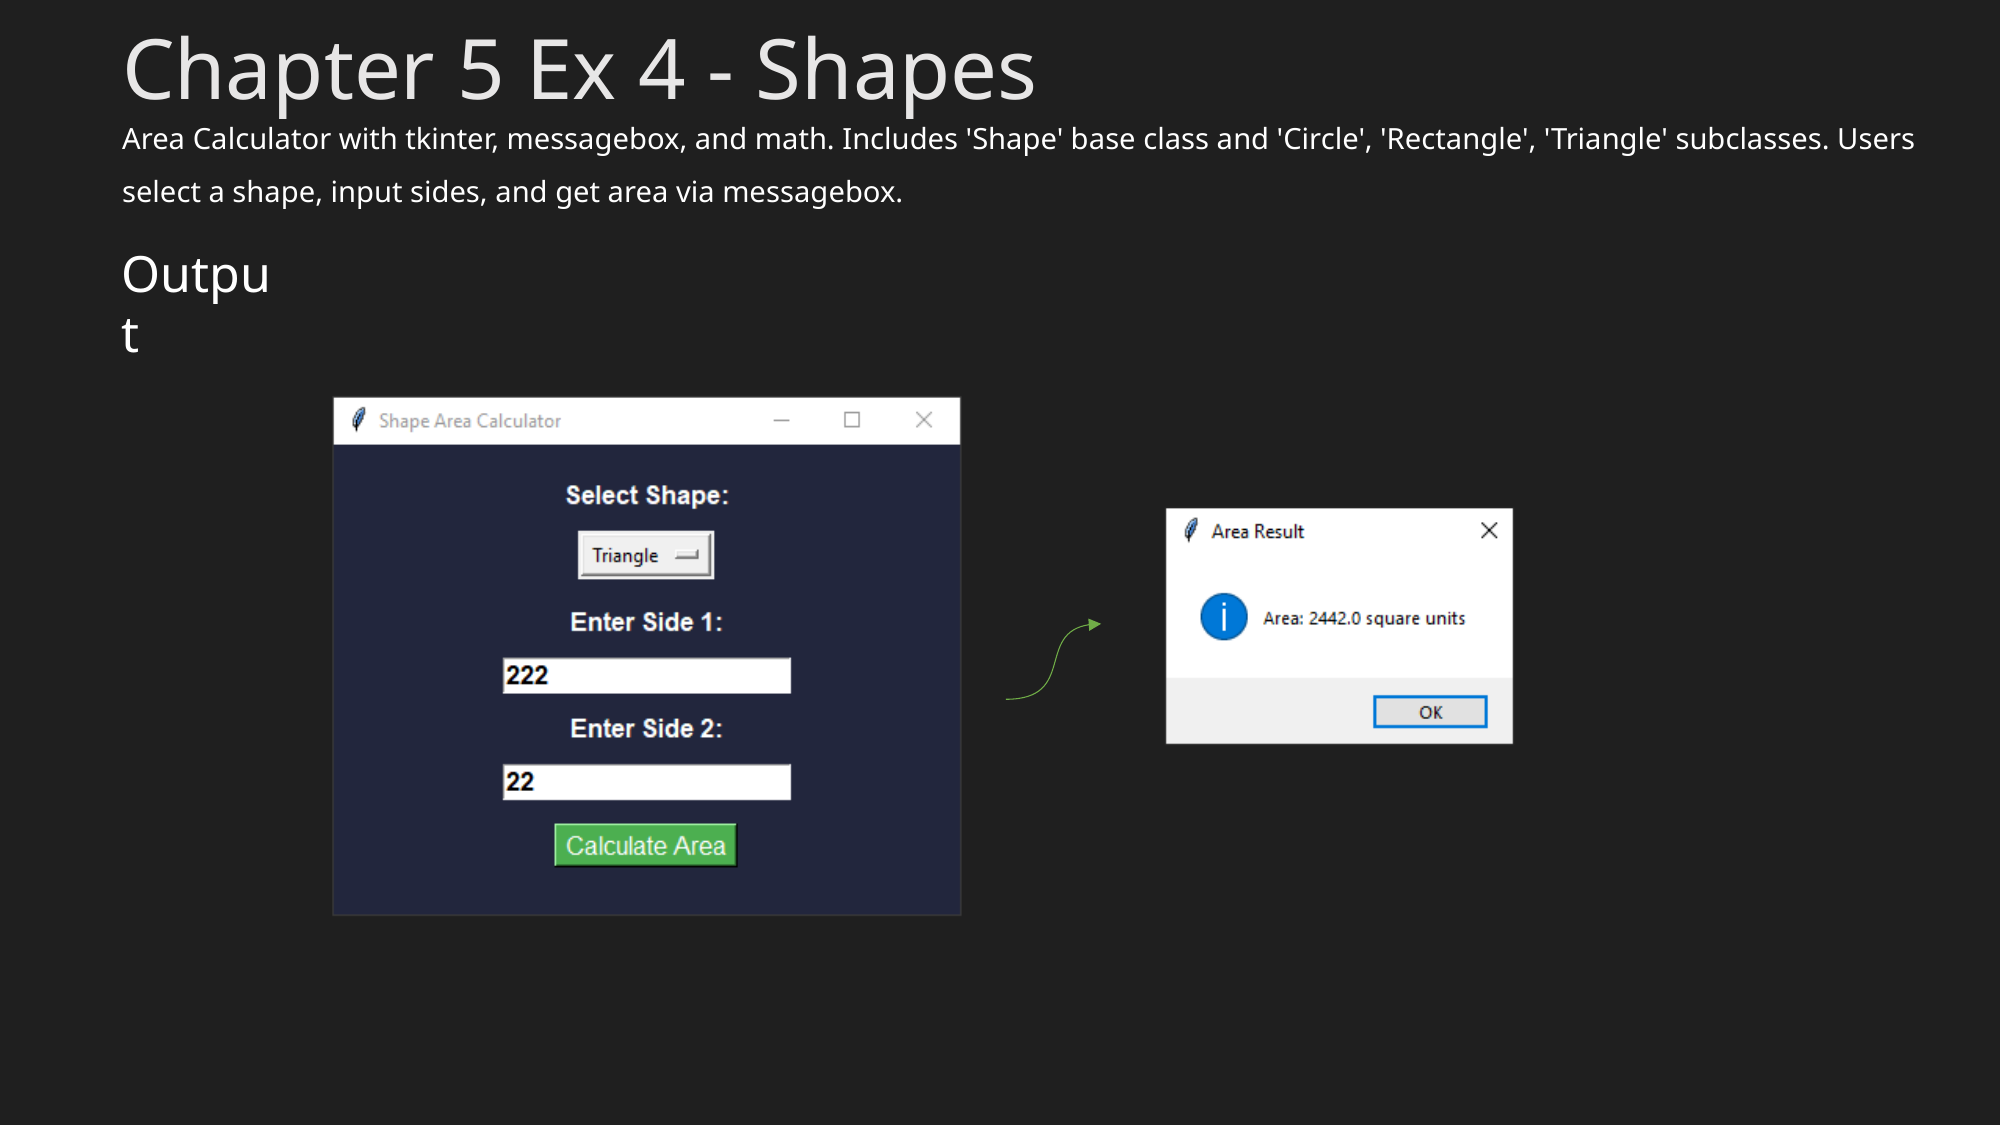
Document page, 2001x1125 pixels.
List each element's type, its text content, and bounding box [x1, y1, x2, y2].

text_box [1005, 623, 1102, 700]
list Area Calculator with tkinter, messagebox, and math. Includes 'Shape' base class and 'Circle', 'Rectangle', 'Triangle' subclasses. Users select a shape, input sides, and get area via messagebox. [107, 170, 2000, 216]
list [320, 387, 976, 935]
text_box Output [107, 235, 290, 371]
title Chapter 5 Ex 4 - Shapes [107, 0, 2000, 170]
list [1146, 496, 1521, 752]
